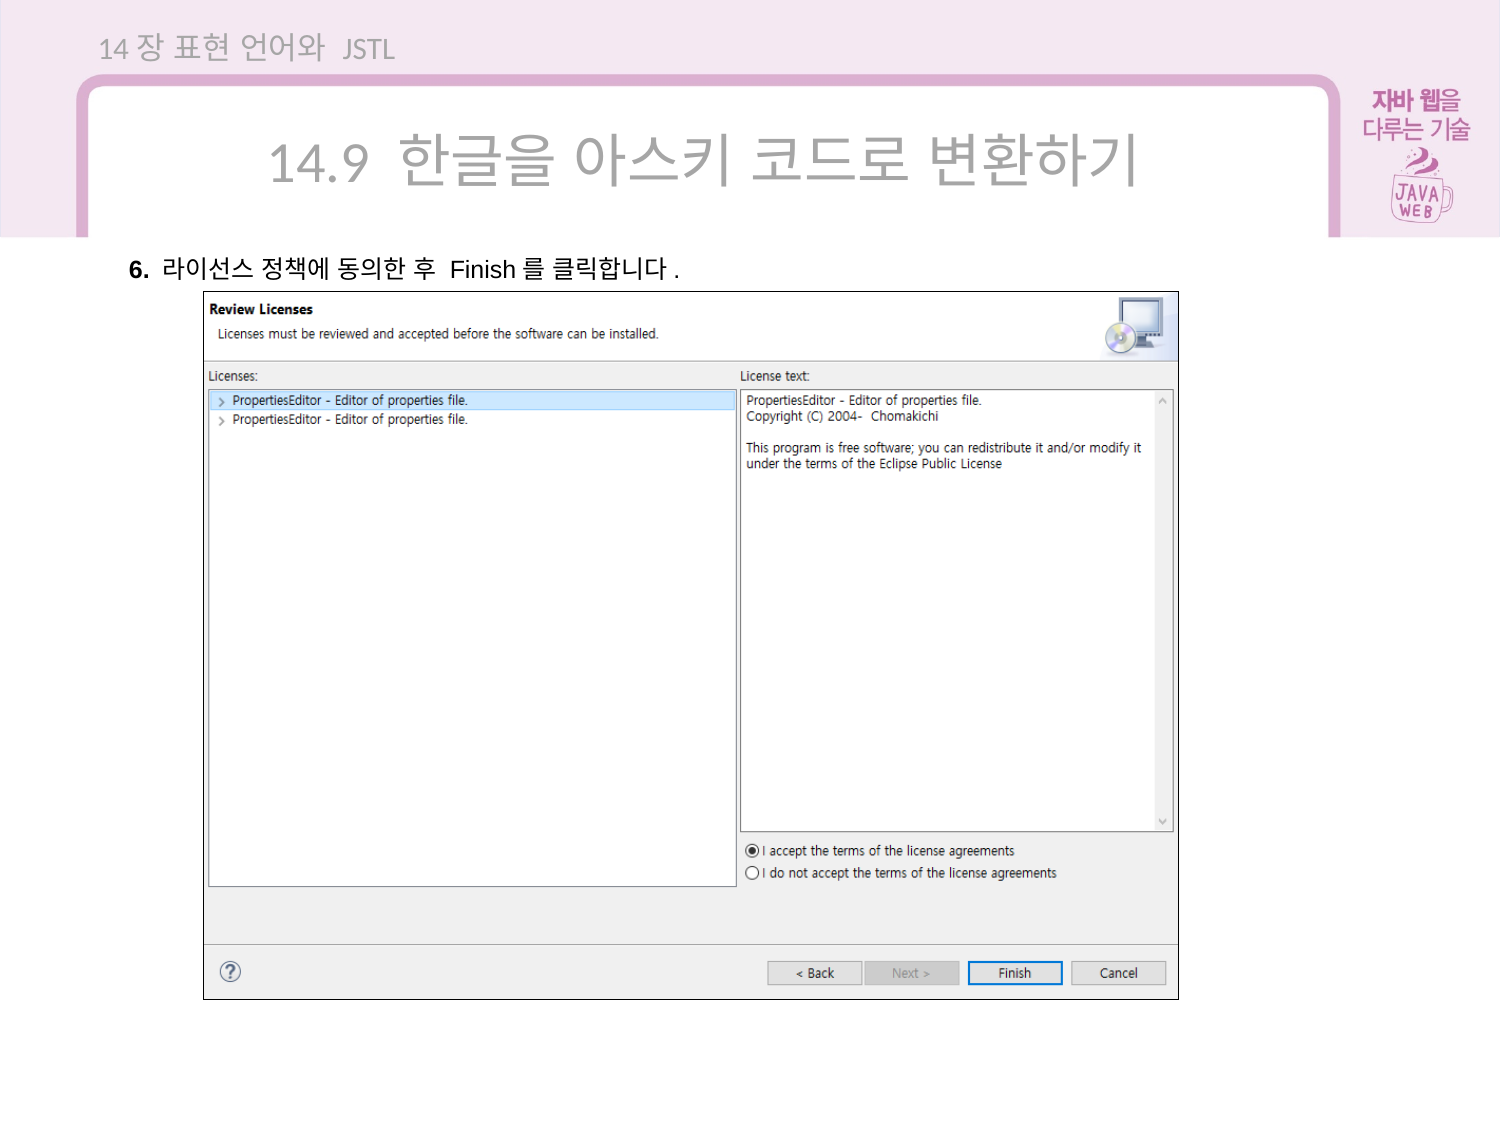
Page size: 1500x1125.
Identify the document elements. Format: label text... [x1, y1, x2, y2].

text_box 14장 표현 언어와 JSTL [82, 0, 1133, 74]
text_box 14.9 한글을 아스키 코드로 변환하기 [178, 117, 1229, 202]
picture [0, 0, 1500, 1125]
text_box 6. 라이선스 정책에 동의한 후 Finish를 클릭합니다. [114, 246, 1268, 291]
